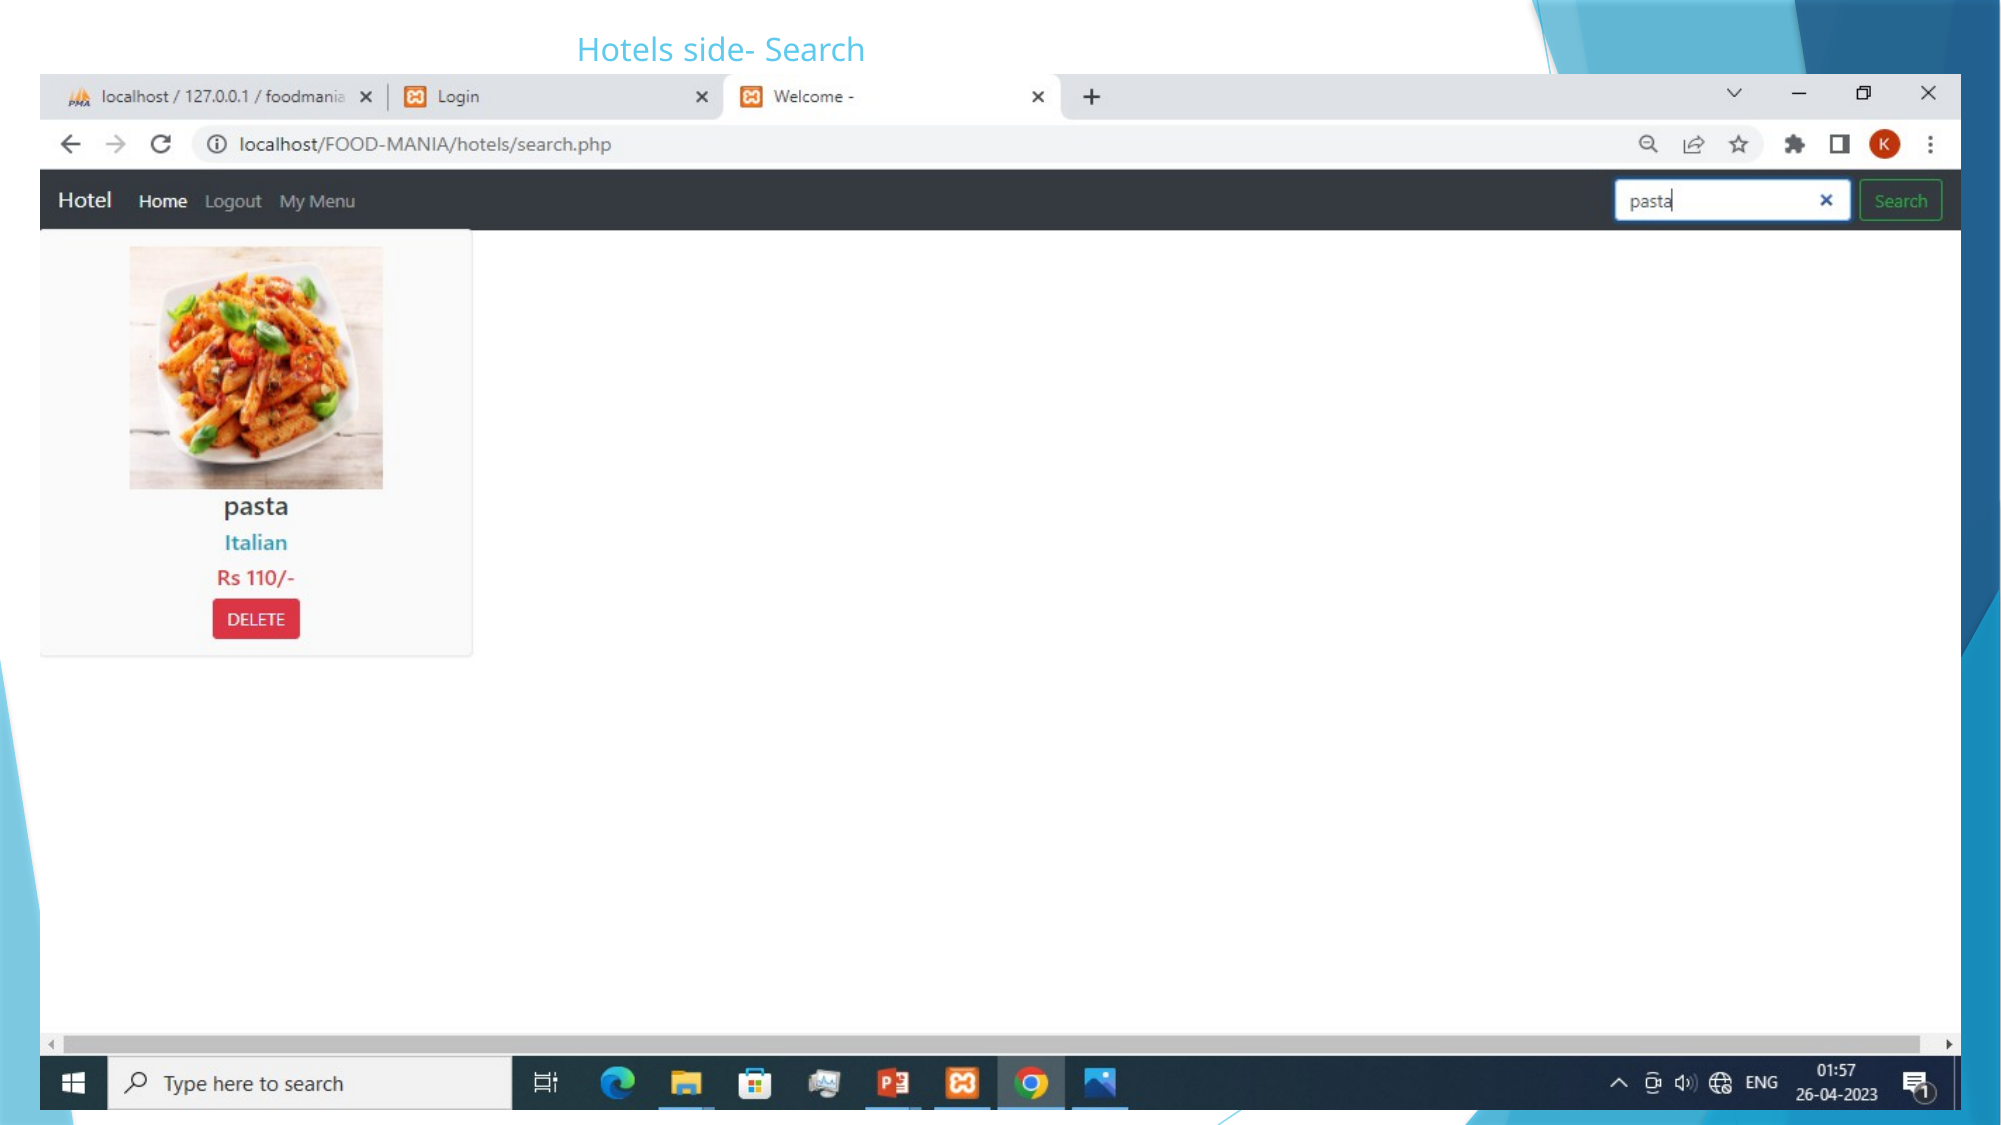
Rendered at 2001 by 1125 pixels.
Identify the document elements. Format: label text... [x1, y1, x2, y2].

text_box Hotels side- Search [574, 26, 1082, 68]
picture [40, 74, 1962, 1111]
